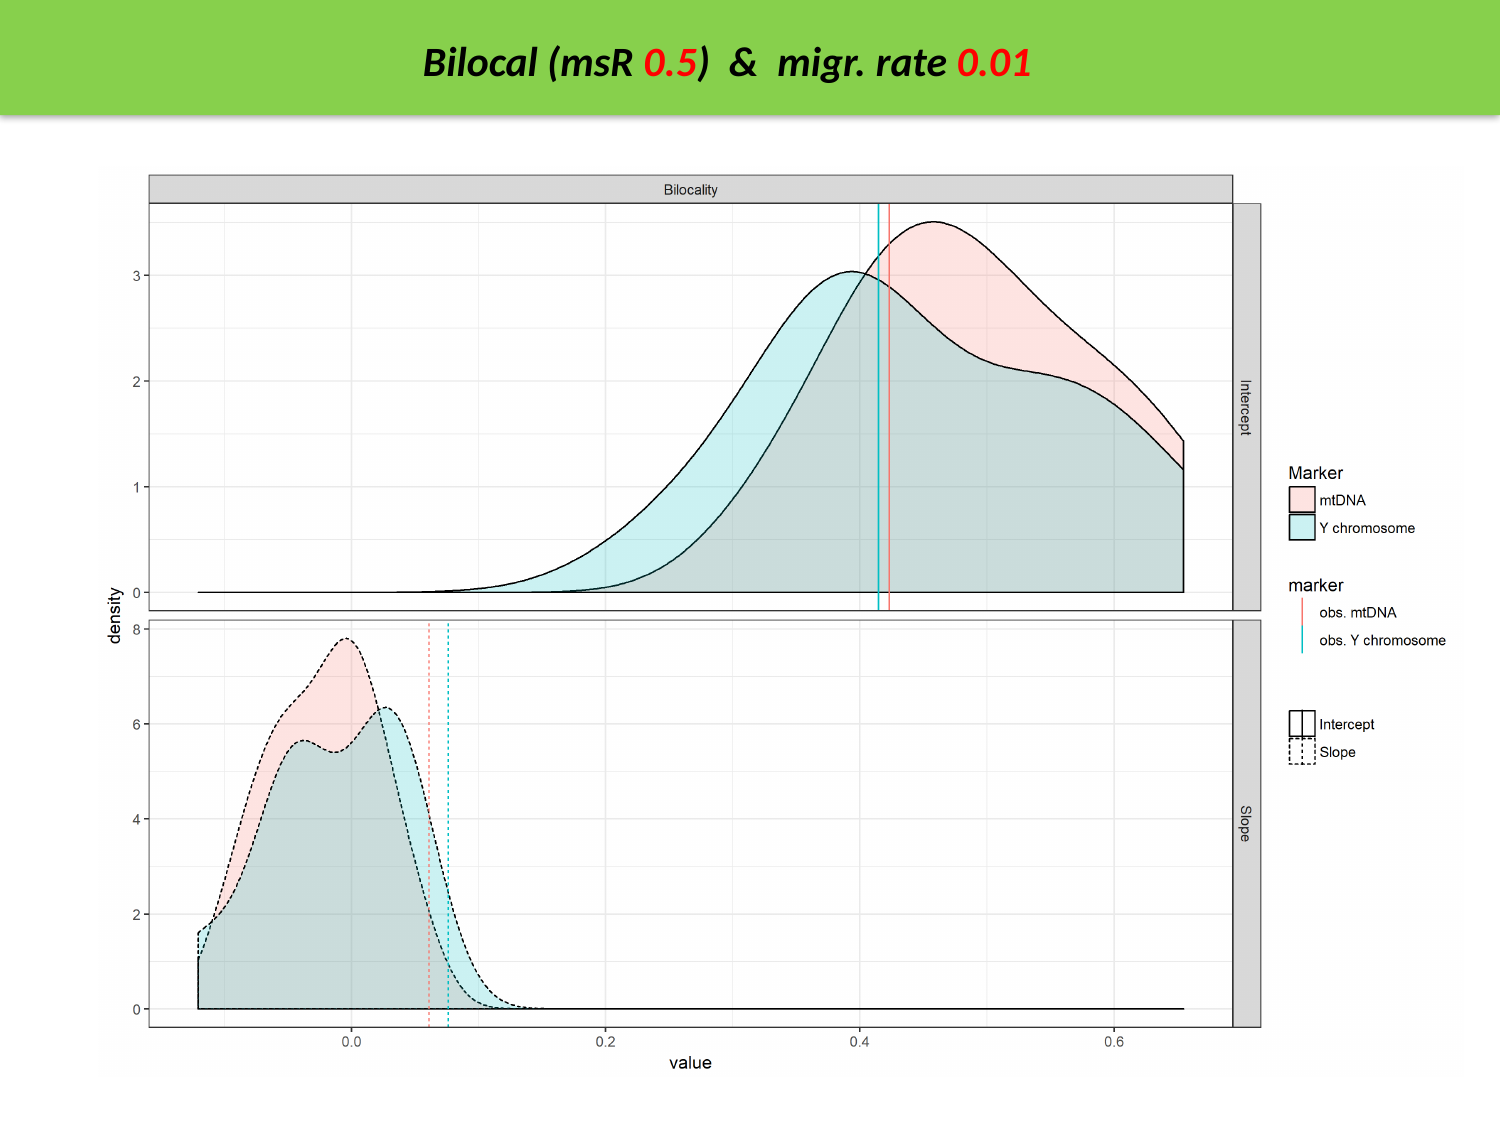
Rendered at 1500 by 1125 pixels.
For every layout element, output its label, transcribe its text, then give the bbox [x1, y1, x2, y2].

picture [98, 166, 1464, 1077]
text_box [0, 0, 1500, 116]
text_box Bilocal (msR 0.5) & migr. rate 0.01 [346, 27, 1109, 93]
